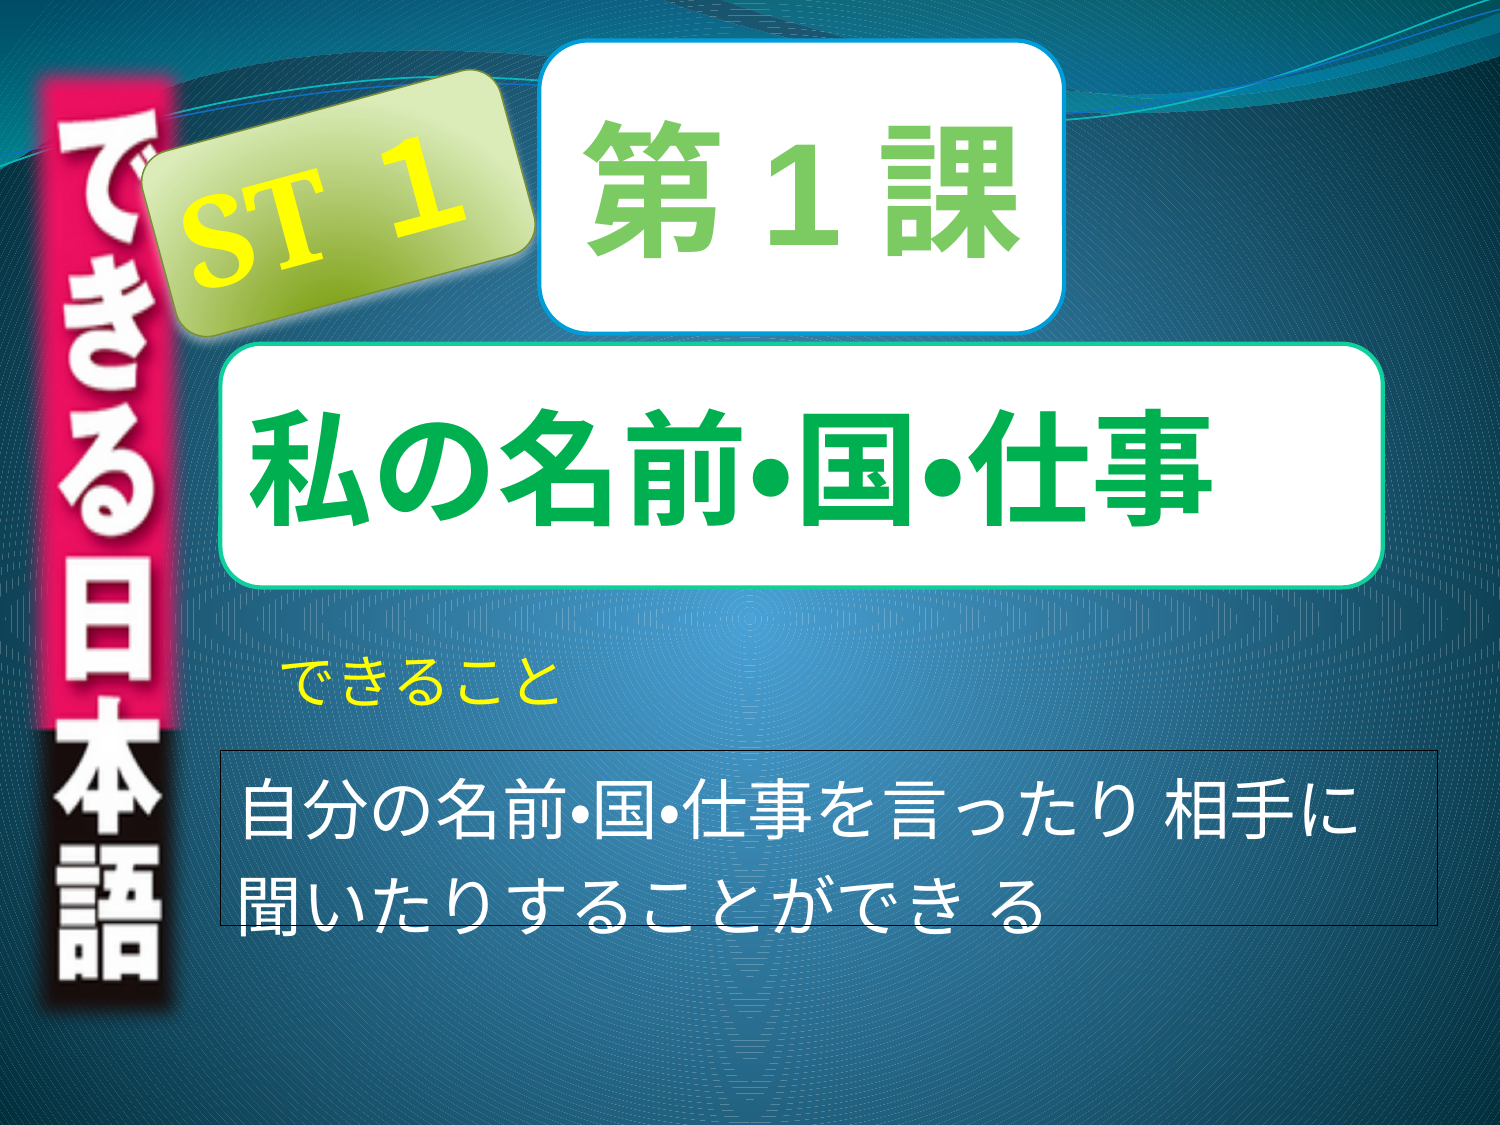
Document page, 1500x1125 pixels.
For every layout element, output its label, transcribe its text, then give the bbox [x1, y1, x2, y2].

table_header 自分の名前・国・仕事を言ったり 相手に聞いたりすることができ る [221, 751, 1437, 925]
text_box できること [262, 637, 688, 723]
text_box 第1課 [537, 38, 1067, 336]
text_box 私の名前・国・仕事 [218, 341, 1385, 590]
text_box [537, 211, 541, 246]
picture [21, 62, 191, 1030]
text_box ST１ [197, 68, 536, 338]
